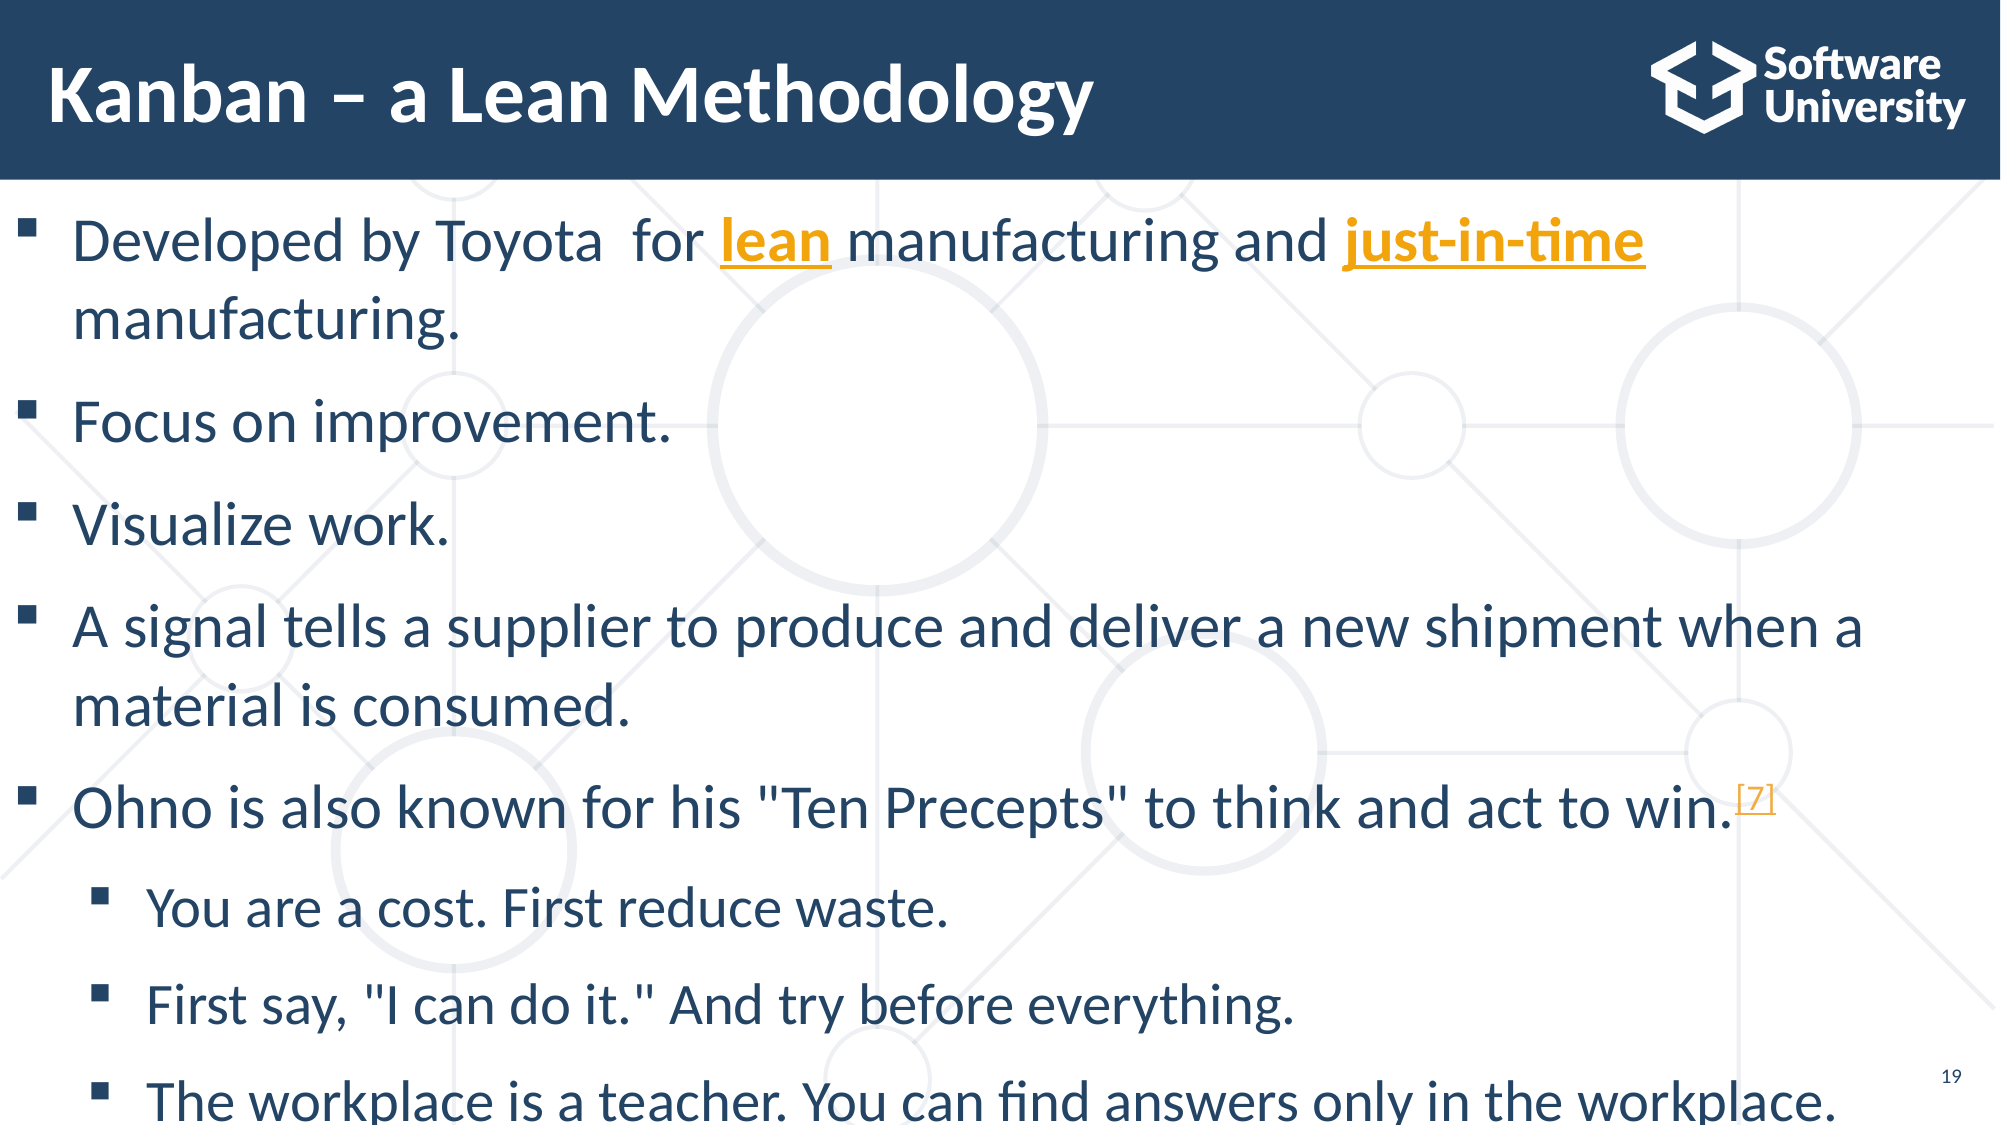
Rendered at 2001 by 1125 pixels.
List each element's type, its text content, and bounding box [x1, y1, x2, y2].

slide_number 19 [1897, 1049, 1968, 1101]
picture [1651, 41, 1966, 134]
title Kanban – a Lean Methodology [31, 16, 1625, 162]
list Developed by Toyota for lean manufacturing and just-in-time manufacturing. Focus on improvement. Visualize work. A signal tells a supplier to produce and deliver a new shipment when a material is consumed. Ohno is also known for his "Ten Precepts" to think and act to win.[7] You are a cost. First reduce waste. First say, "I can do it." And try before everything. The workplace is a teacher. You can find answers only in the workplace. [0, 188, 1996, 1125]
